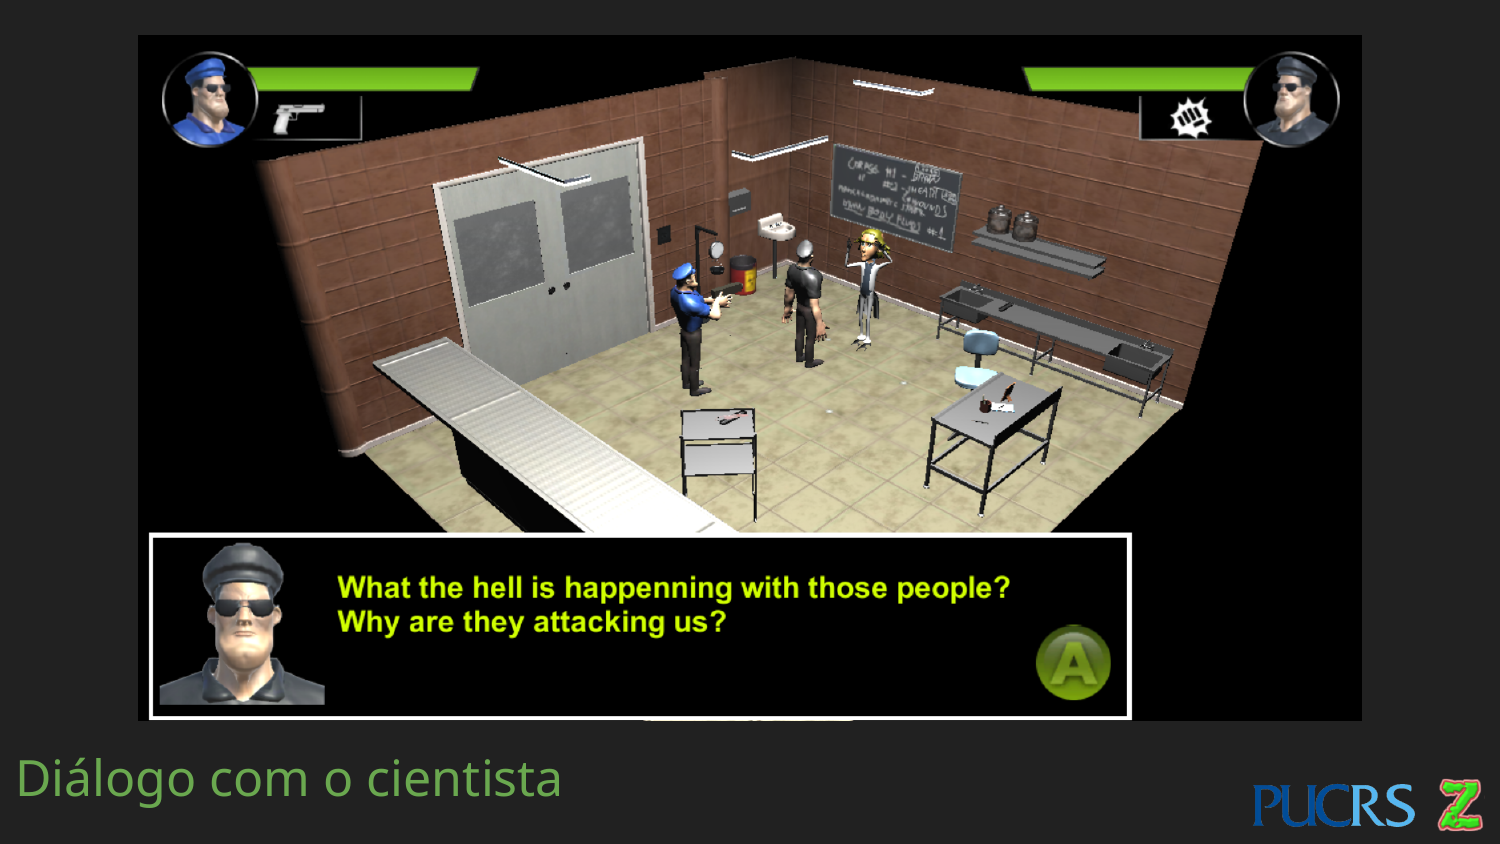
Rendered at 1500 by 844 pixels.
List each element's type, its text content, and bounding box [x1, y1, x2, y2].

picture [138, 35, 1362, 722]
picture [1435, 776, 1485, 833]
title Diálogo com o cientista [0, 715, 1500, 839]
picture [1252, 783, 1415, 827]
